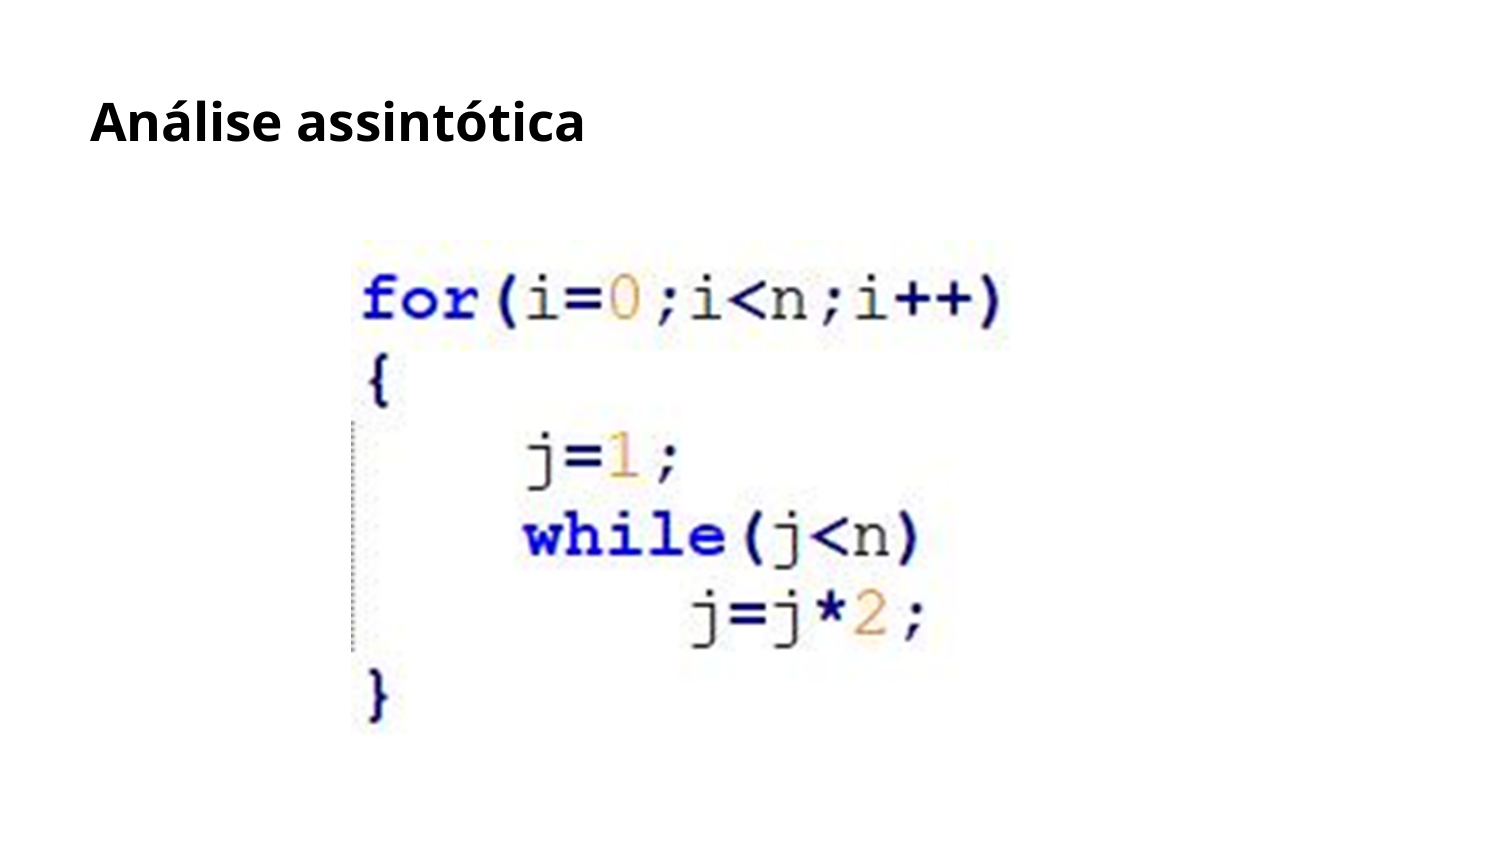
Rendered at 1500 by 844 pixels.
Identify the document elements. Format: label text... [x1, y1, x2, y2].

picture [351, 240, 1084, 761]
title Análise assintótica [75, 72, 1425, 167]
